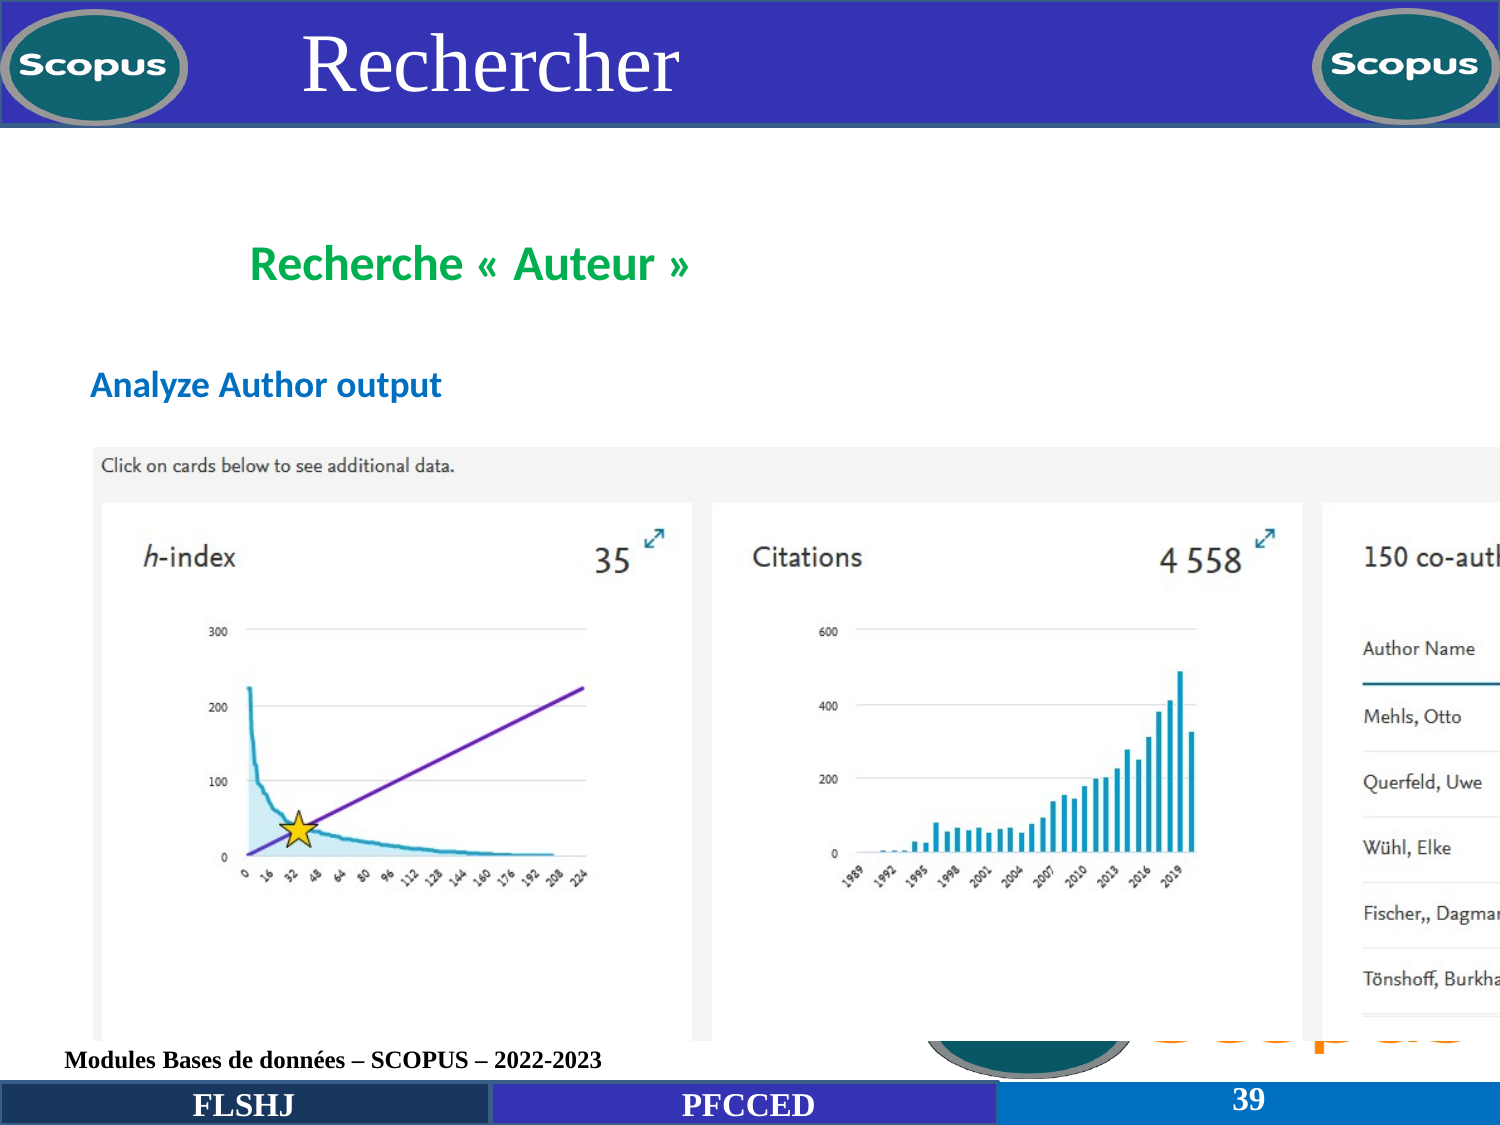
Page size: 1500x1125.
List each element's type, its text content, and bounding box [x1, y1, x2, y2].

picture [0, 9, 188, 127]
slide_number FLSHJ [190, 1084, 300, 1125]
picture [92, 447, 1500, 1079]
footer PFCCED [679, 1084, 850, 1125]
picture [1312, 7, 1500, 125]
text_box Recherche « Auteur » Analyze Author output [88, 228, 699, 406]
slide_number 39 [1226, 1088, 1273, 1125]
title Rechercher [299, 23, 1250, 214]
text_box Modules Bases de données – SCOPUS – 2022-2023 [62, 1047, 647, 1074]
